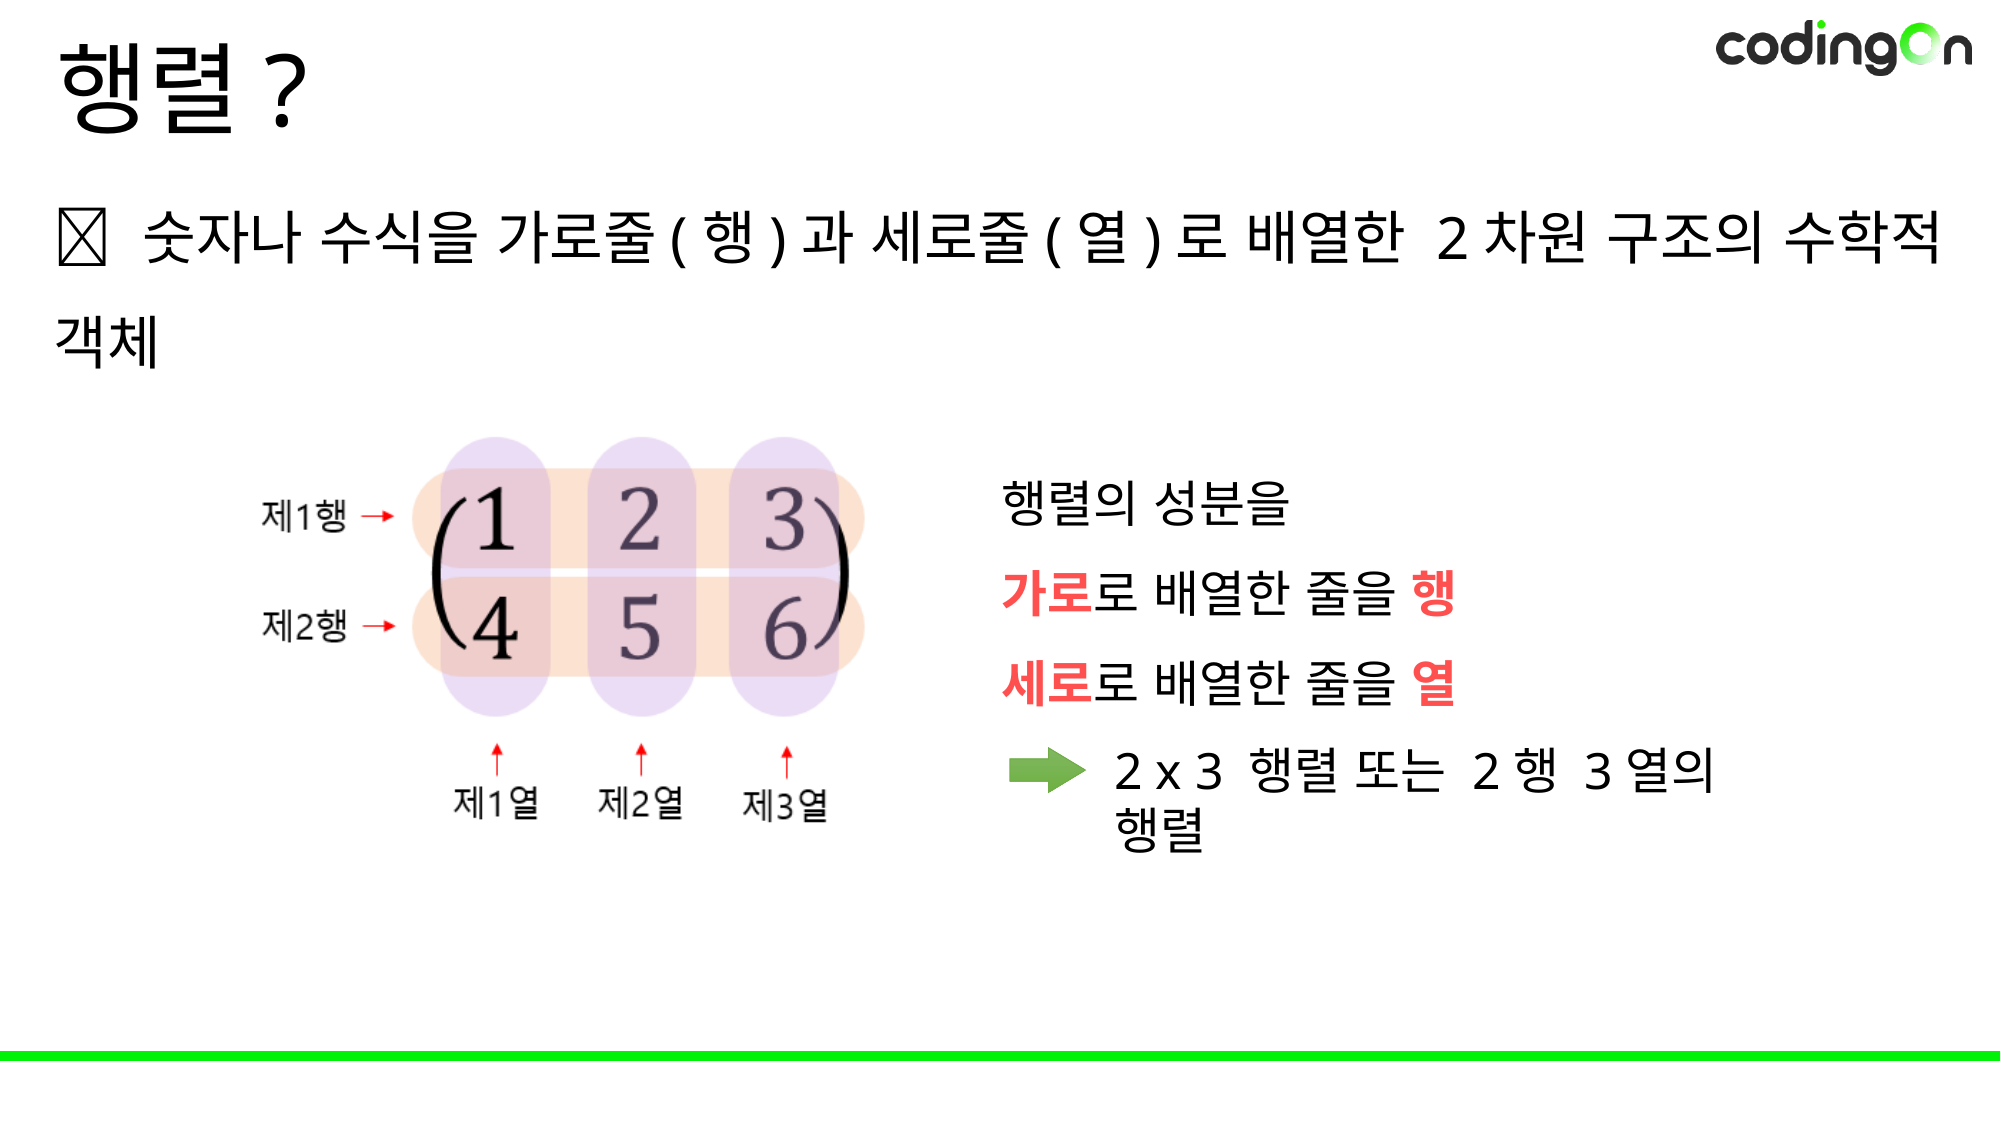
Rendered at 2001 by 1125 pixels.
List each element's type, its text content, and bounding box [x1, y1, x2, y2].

text_box [1009, 746, 1087, 794]
text_box 2 x 3 행렬 또는 2행 3열의 행렬 [1099, 732, 1767, 867]
text_box 💡 숫자나 수식을 가로줄(행)과 세로줄(열)로 배열한 2차원 구조의 수학적 객체 [39, 158, 1959, 274]
title 행렬? [41, 0, 1767, 158]
text_box 행렬의 성분을 가로로 배열한 줄을 행 세로로 배열한 줄을 열 [986, 435, 1529, 721]
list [230, 413, 898, 850]
picture [1767, 20, 1972, 76]
